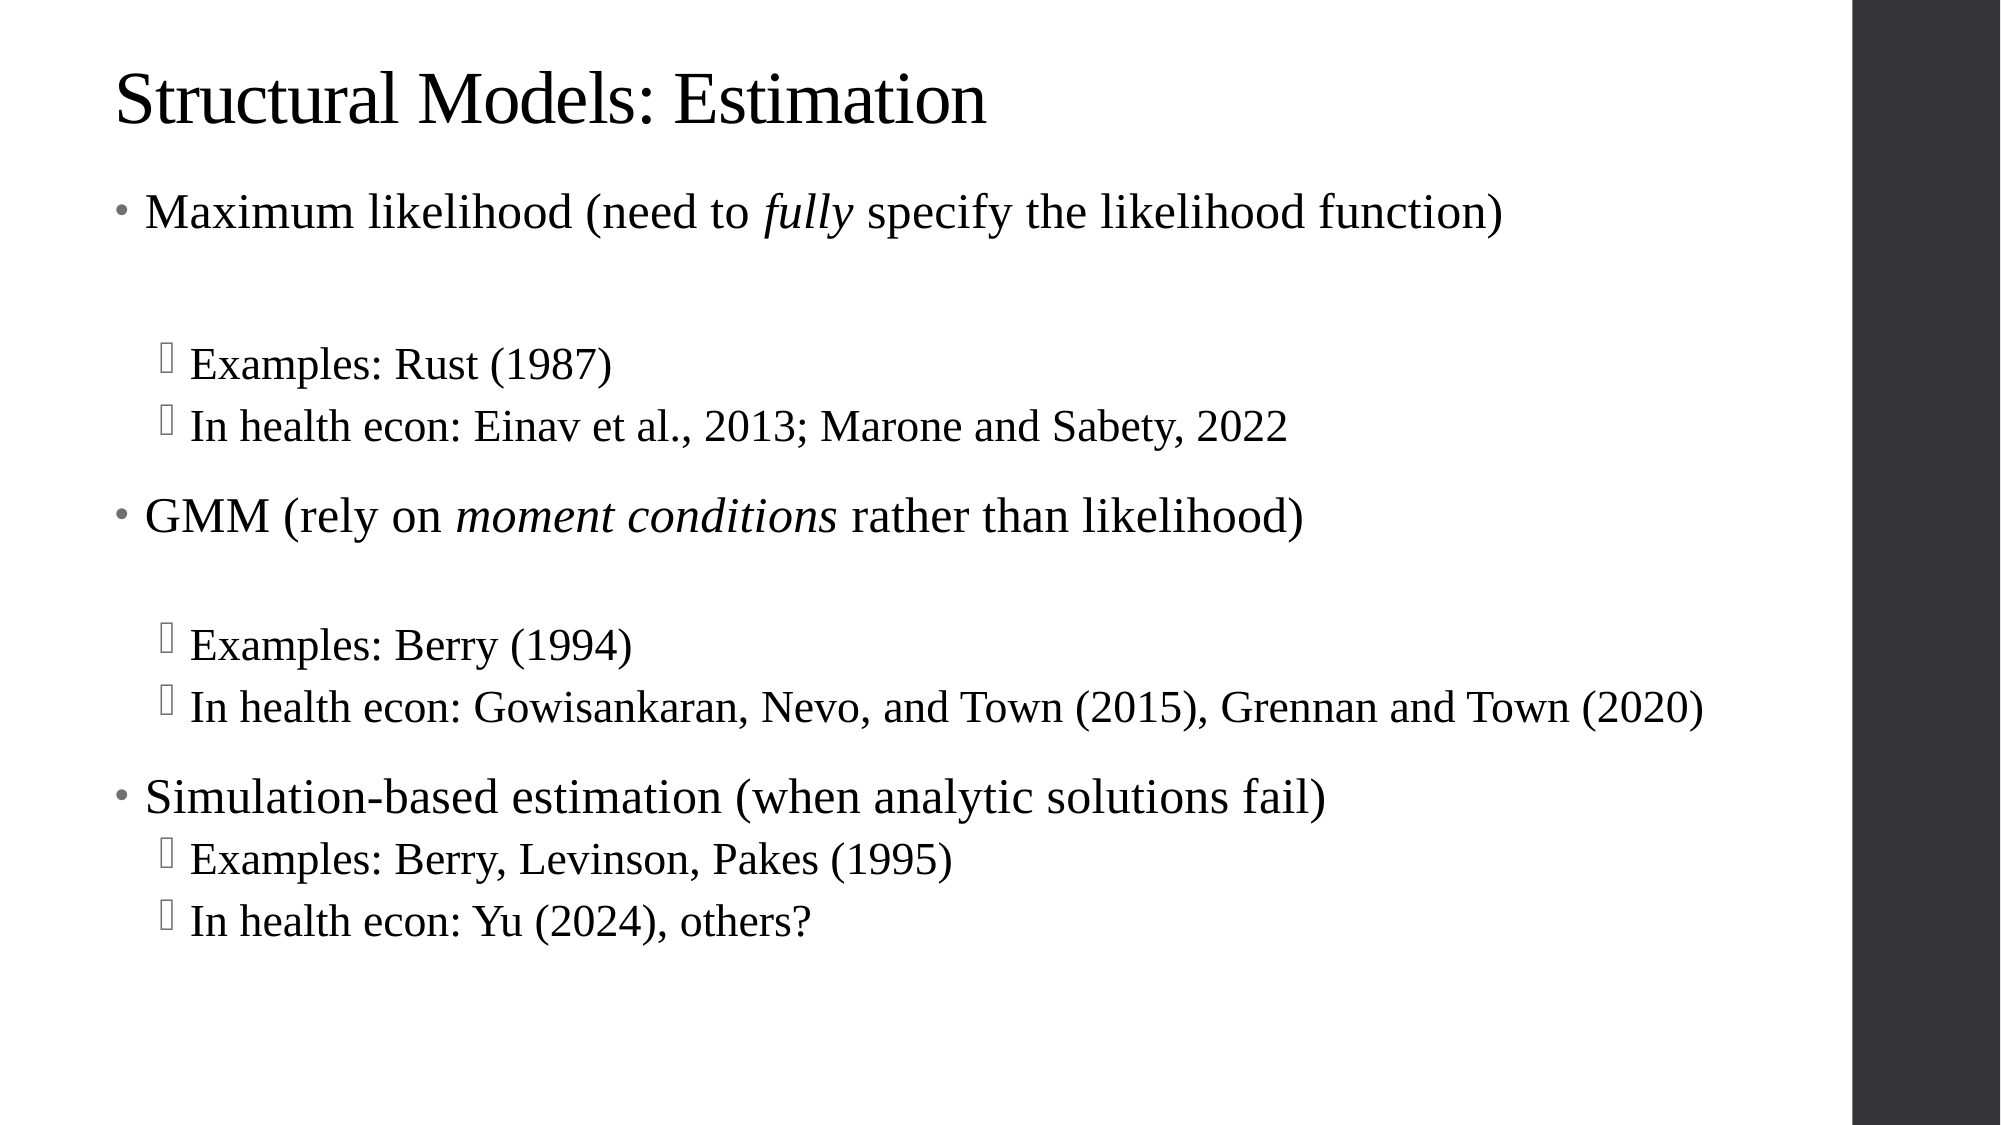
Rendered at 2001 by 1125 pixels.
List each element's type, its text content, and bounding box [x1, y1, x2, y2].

title Structural Models: Estimation [99, 44, 1813, 148]
